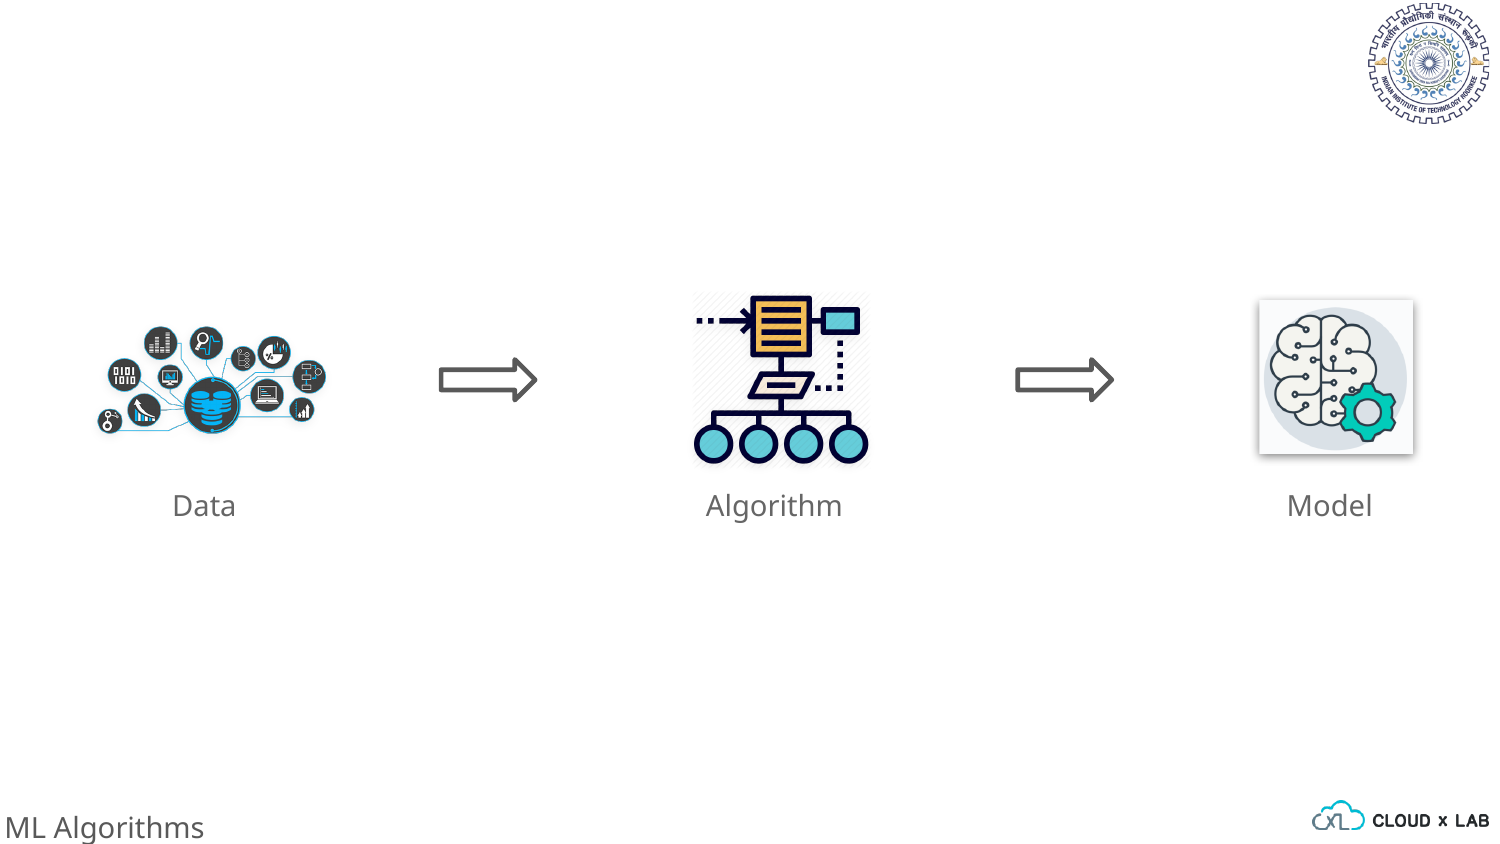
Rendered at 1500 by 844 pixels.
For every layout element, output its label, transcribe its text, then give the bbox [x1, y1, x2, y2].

text_box Model [1195, 478, 1464, 532]
picture [1368, 3, 1490, 124]
picture [94, 295, 328, 465]
picture [1259, 300, 1414, 454]
text_box [441, 359, 536, 401]
picture [691, 290, 871, 470]
text_box Algorithm [640, 478, 909, 532]
text_box Data [70, 478, 339, 532]
text_box [1017, 359, 1112, 401]
picture [1312, 800, 1490, 830]
